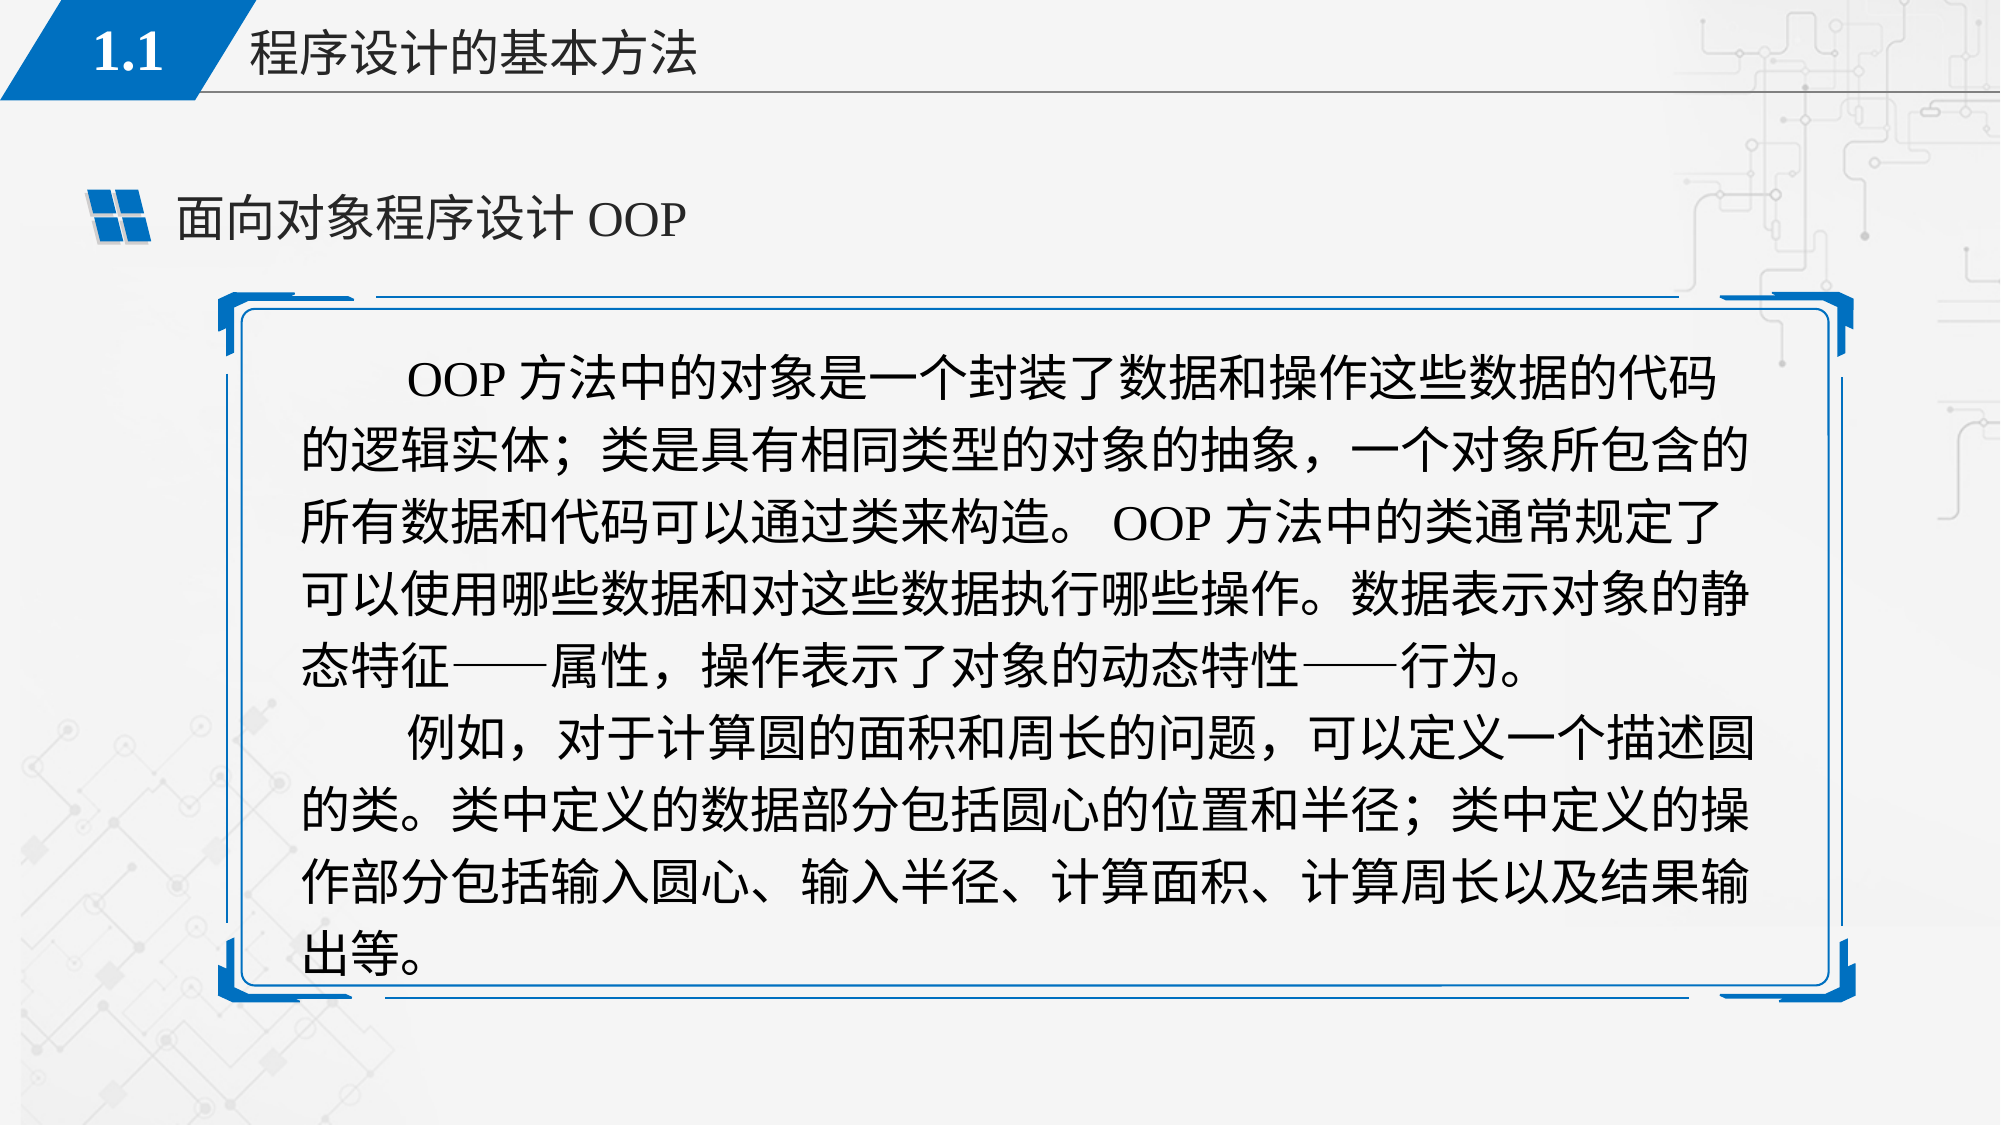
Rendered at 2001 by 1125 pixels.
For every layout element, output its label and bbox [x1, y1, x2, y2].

picture [0, 0, 60, 98]
text_box [84, 178, 1060, 255]
picture [0, 0, 2001, 1125]
text_box [218, 292, 1855, 1002]
